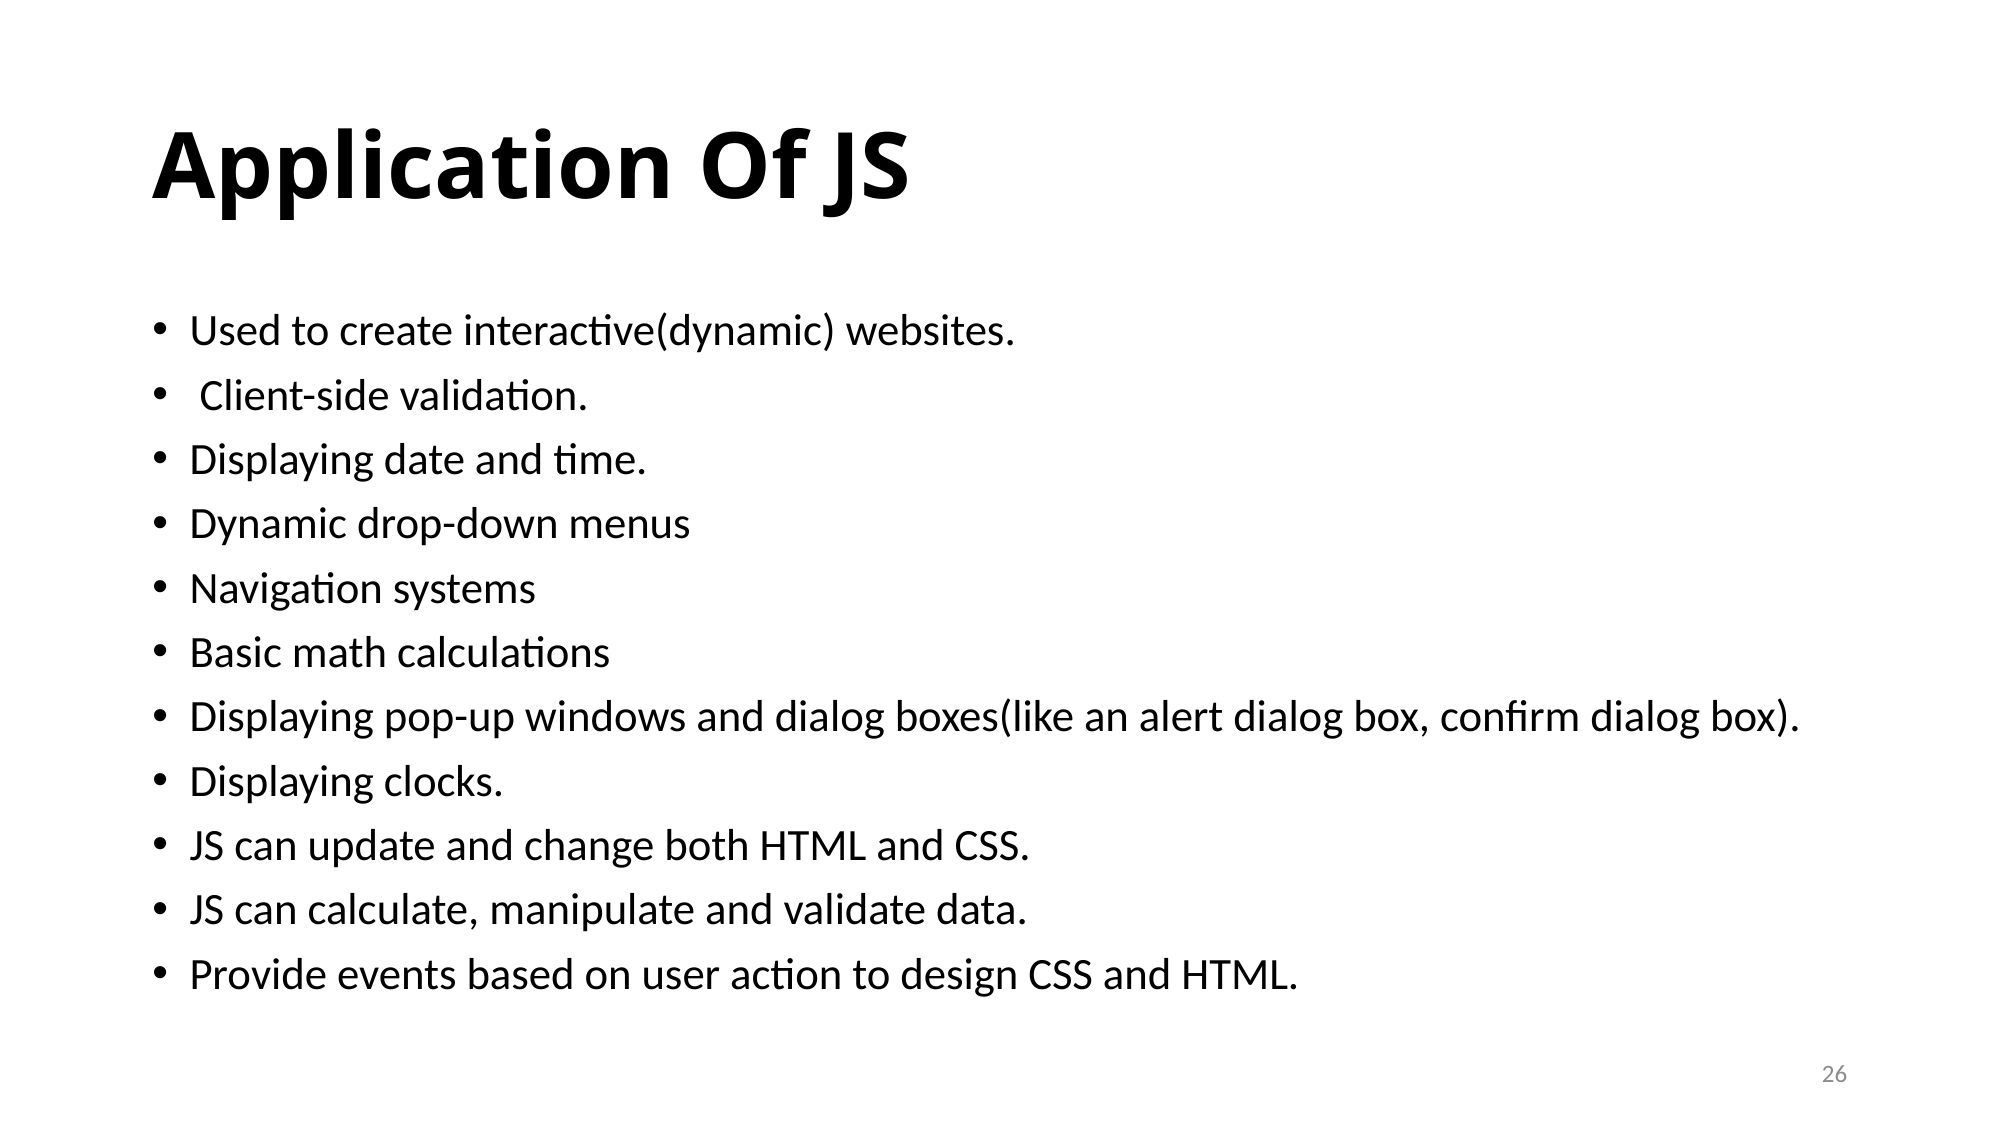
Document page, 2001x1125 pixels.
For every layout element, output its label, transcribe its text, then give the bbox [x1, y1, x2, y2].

slide_number 26 [1412, 1042, 1863, 1103]
list Used to create interactive(dynamic) websites. Client-side validation. Displaying date and time. Dynamic drop-down menus Navigation systems Basic math calculations Displaying pop-up windows and dialog boxes(like an alert dialog box, confirm dialog box). Displaying clocks. JS can update and change both HTML and CSS. JS can calculate, manipulate and validate data. Provide events based on user action to design CSS and HTML. [137, 299, 1863, 1014]
title Application Of JS [137, 59, 1863, 278]
